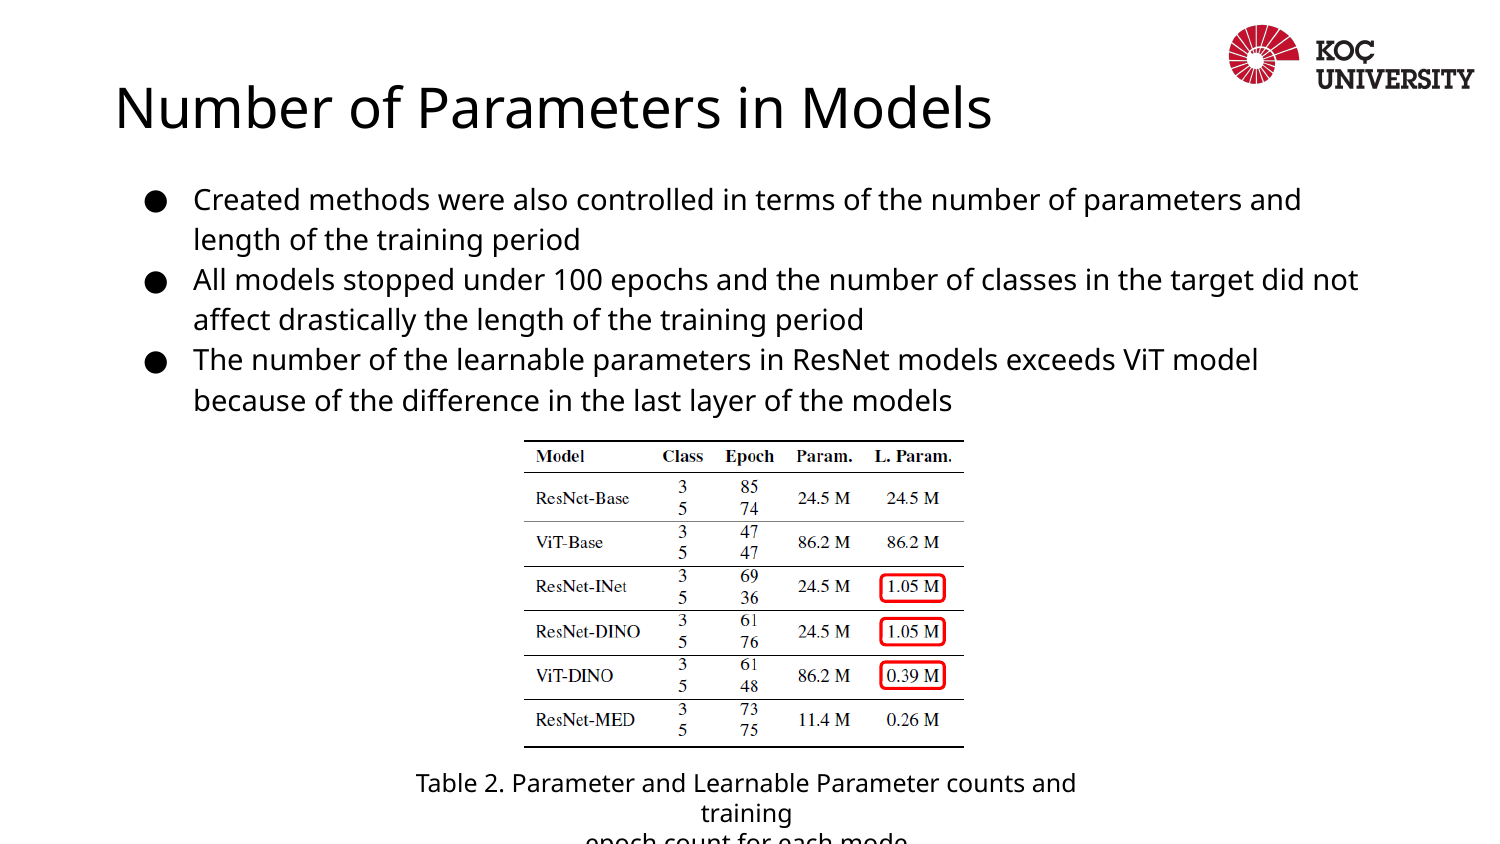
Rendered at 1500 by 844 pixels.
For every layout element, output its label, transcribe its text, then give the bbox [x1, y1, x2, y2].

text_box Number of Parameters in Models [103, 28, 1055, 160]
picture [515, 429, 973, 754]
picture [1228, 24, 1475, 90]
text_box Created methods were also controlled in terms of the number of parameters and length of the training period All models stopped under 100 epochs and the number of classes in the target did not affect drastically the length of the training period The number of the learnable parameters in ResNet models exceeds ViT model because of the difference in the last layer of the models [103, 160, 1391, 432]
text_box Table 2. Parameter and Learnable Parameter counts and training epoch count for each mode [380, 752, 1114, 844]
